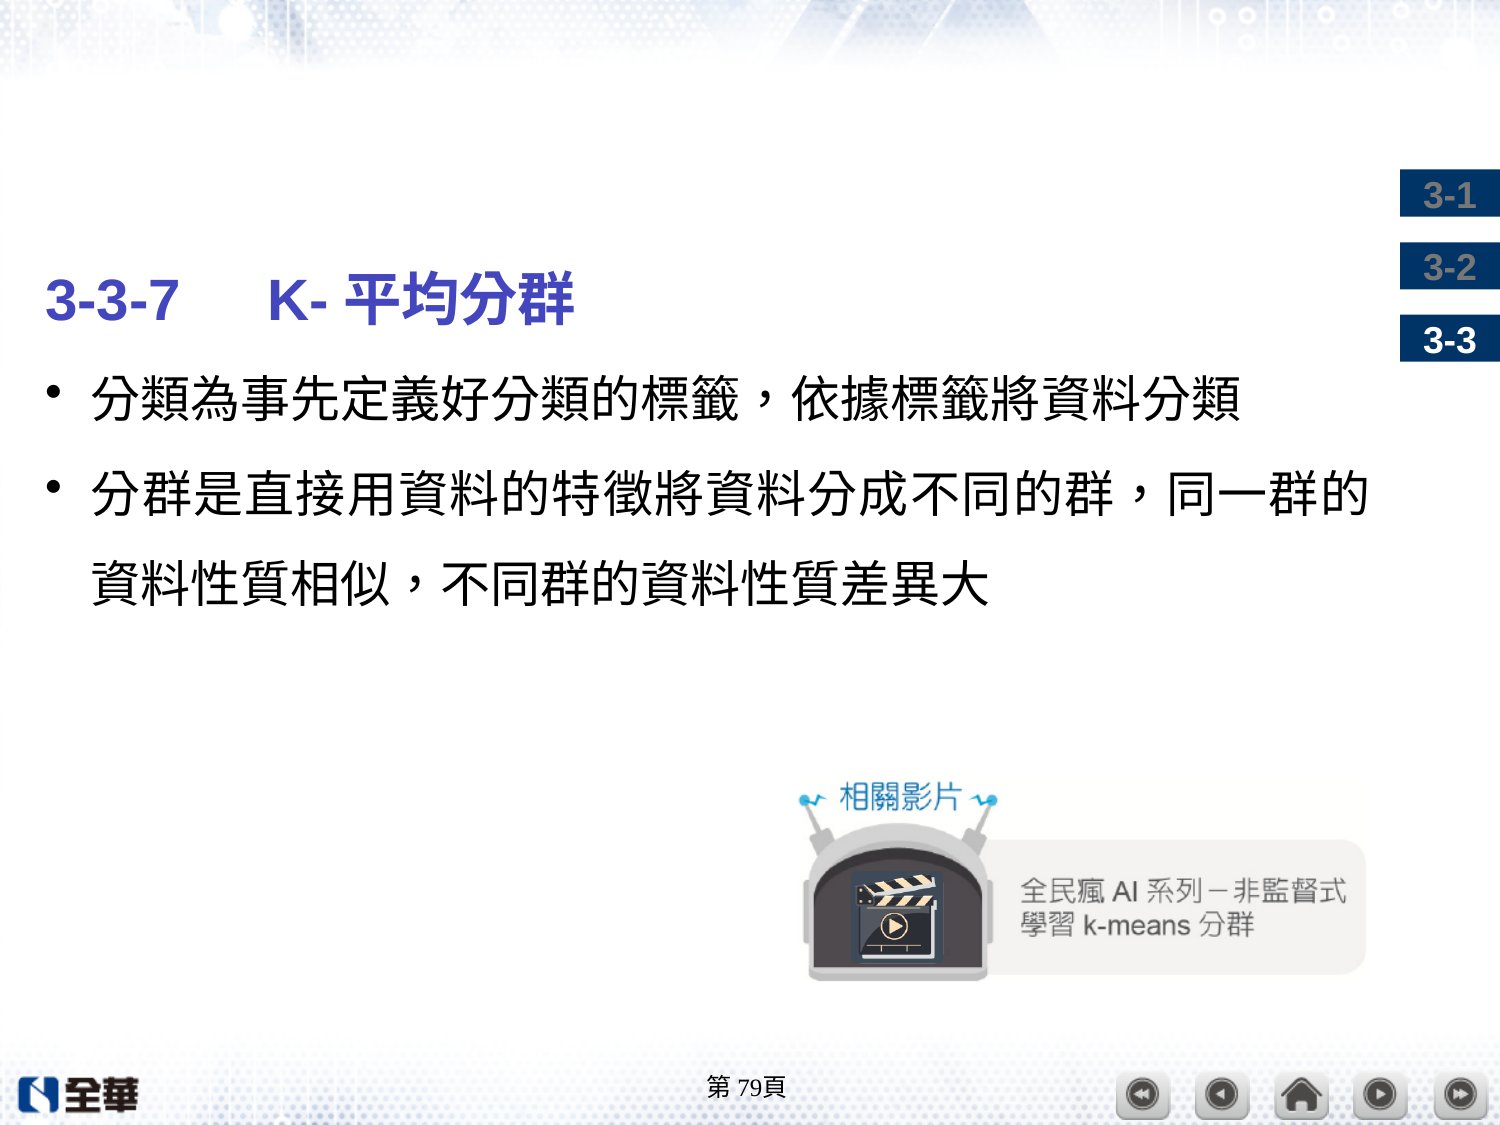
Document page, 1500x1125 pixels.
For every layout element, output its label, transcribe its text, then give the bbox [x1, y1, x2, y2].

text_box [781, 769, 1382, 991]
picture [0, 0, 1500, 1125]
list 3-3-7 K-平均分群 分類為事先定義好分類的標籤，依據標籤將資料分類 分群是直接用資料的特徵將資料分成不同的群，同一群的資料性質相似，不同群的資料性質差異大 [29, 219, 1386, 1048]
